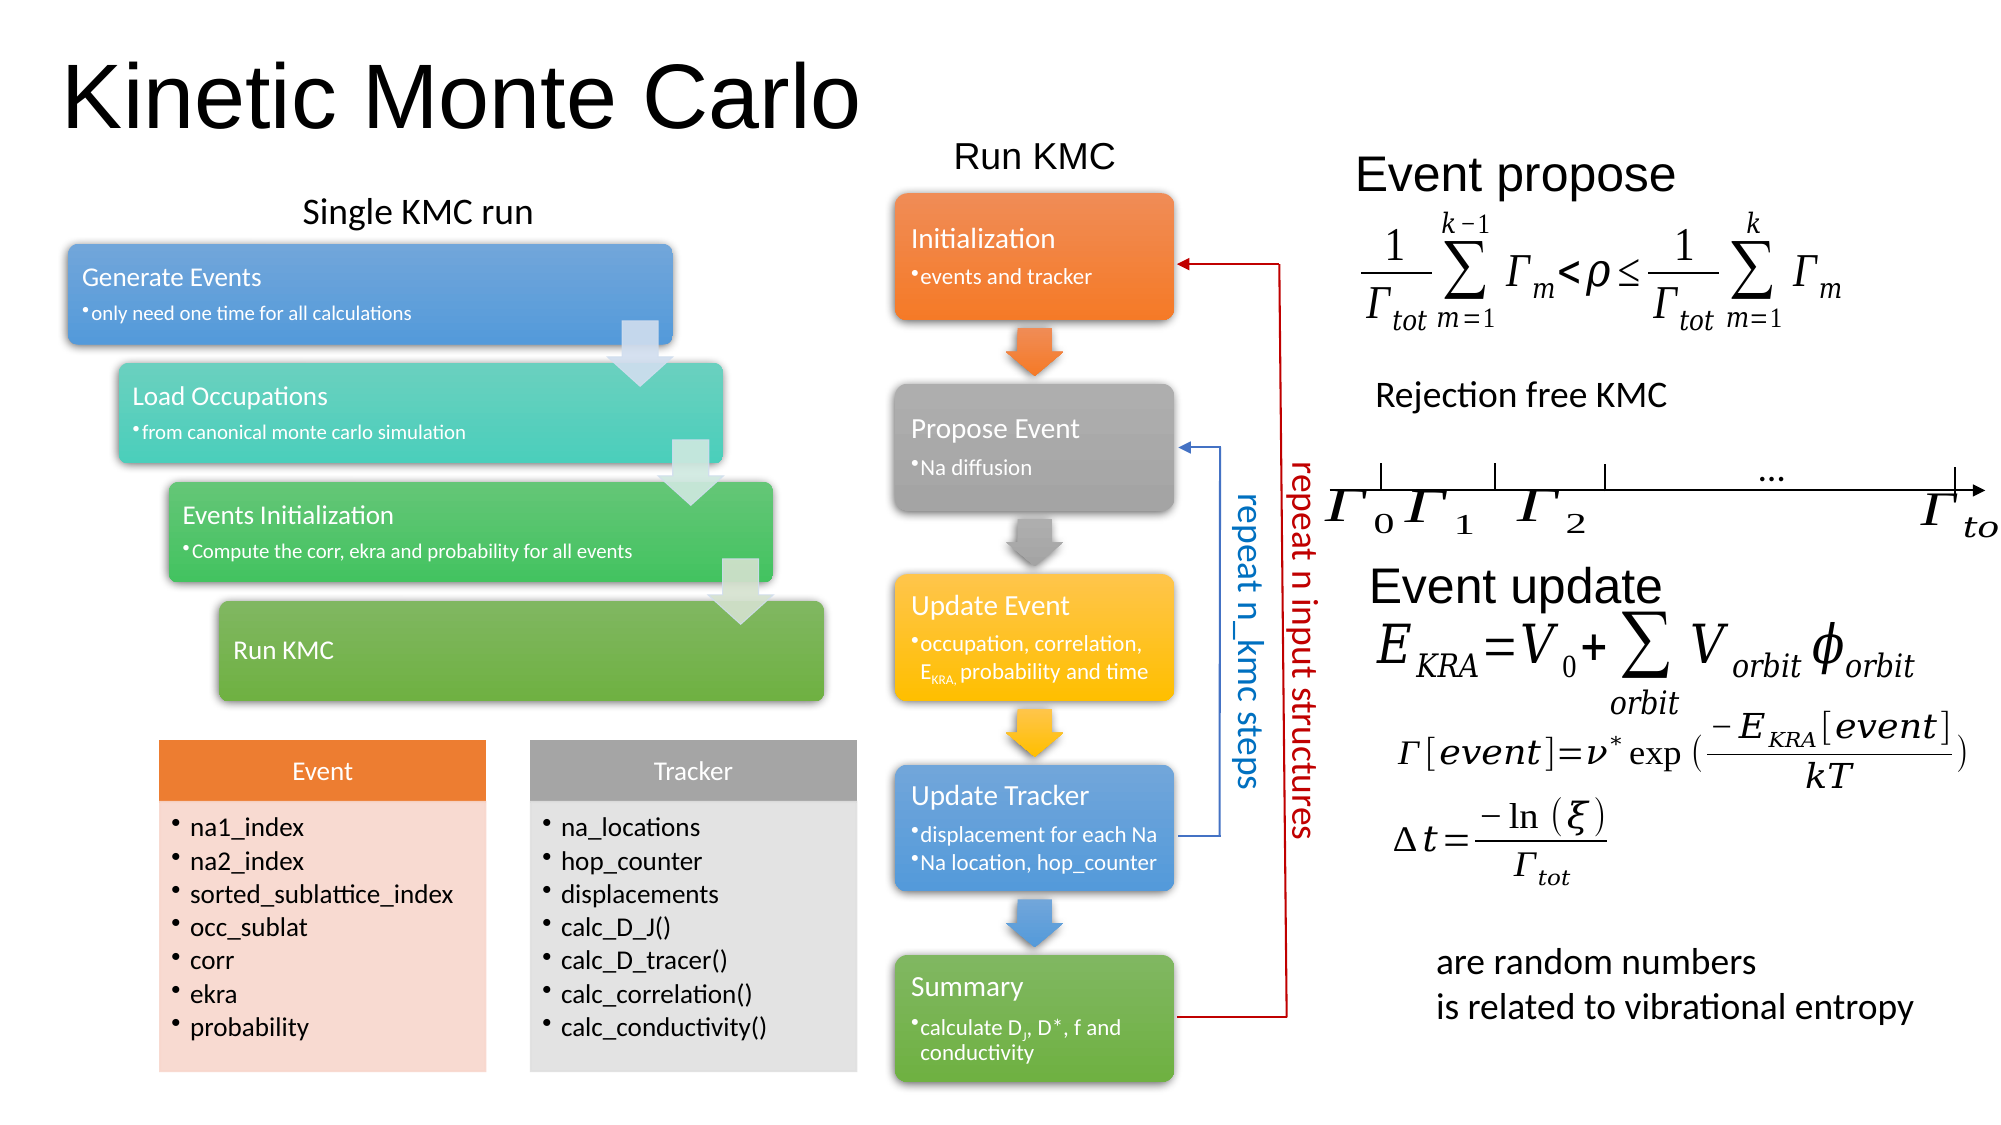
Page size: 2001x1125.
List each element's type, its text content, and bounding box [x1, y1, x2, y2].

title Kinetic Monte Carlo [46, 0, 1772, 208]
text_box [68, 243, 773, 702]
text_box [160, 709, 857, 1103]
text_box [1279, 264, 1287, 1018]
text_box Single KMC run [287, 179, 550, 240]
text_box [1320, 134, 2000, 1036]
text_box repeat n input structures [1296, 447, 1320, 856]
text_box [773, 124, 1296, 1082]
